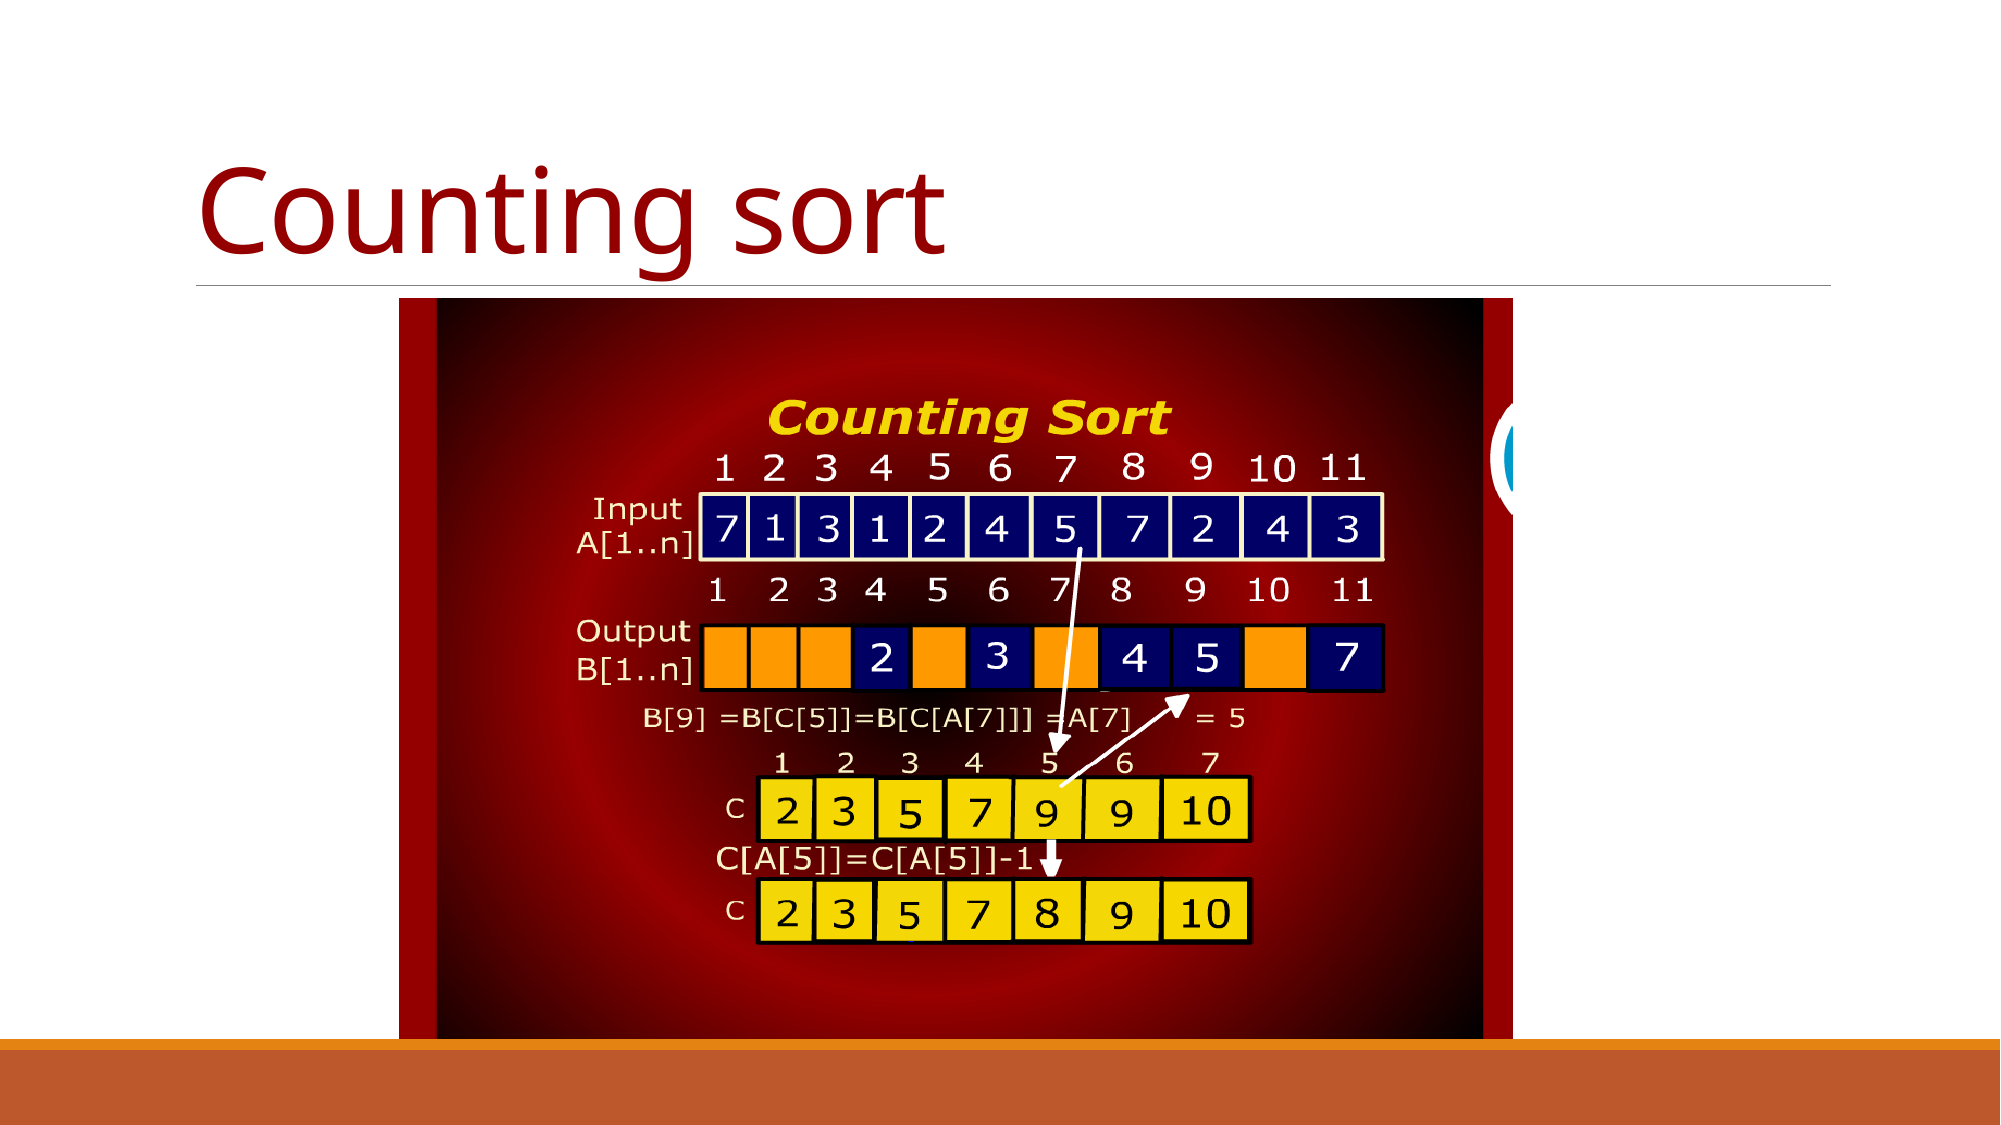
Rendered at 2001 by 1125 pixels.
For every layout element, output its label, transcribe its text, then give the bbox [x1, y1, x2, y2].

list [399, 297, 1513, 1040]
title Counting sort [180, 47, 1830, 285]
